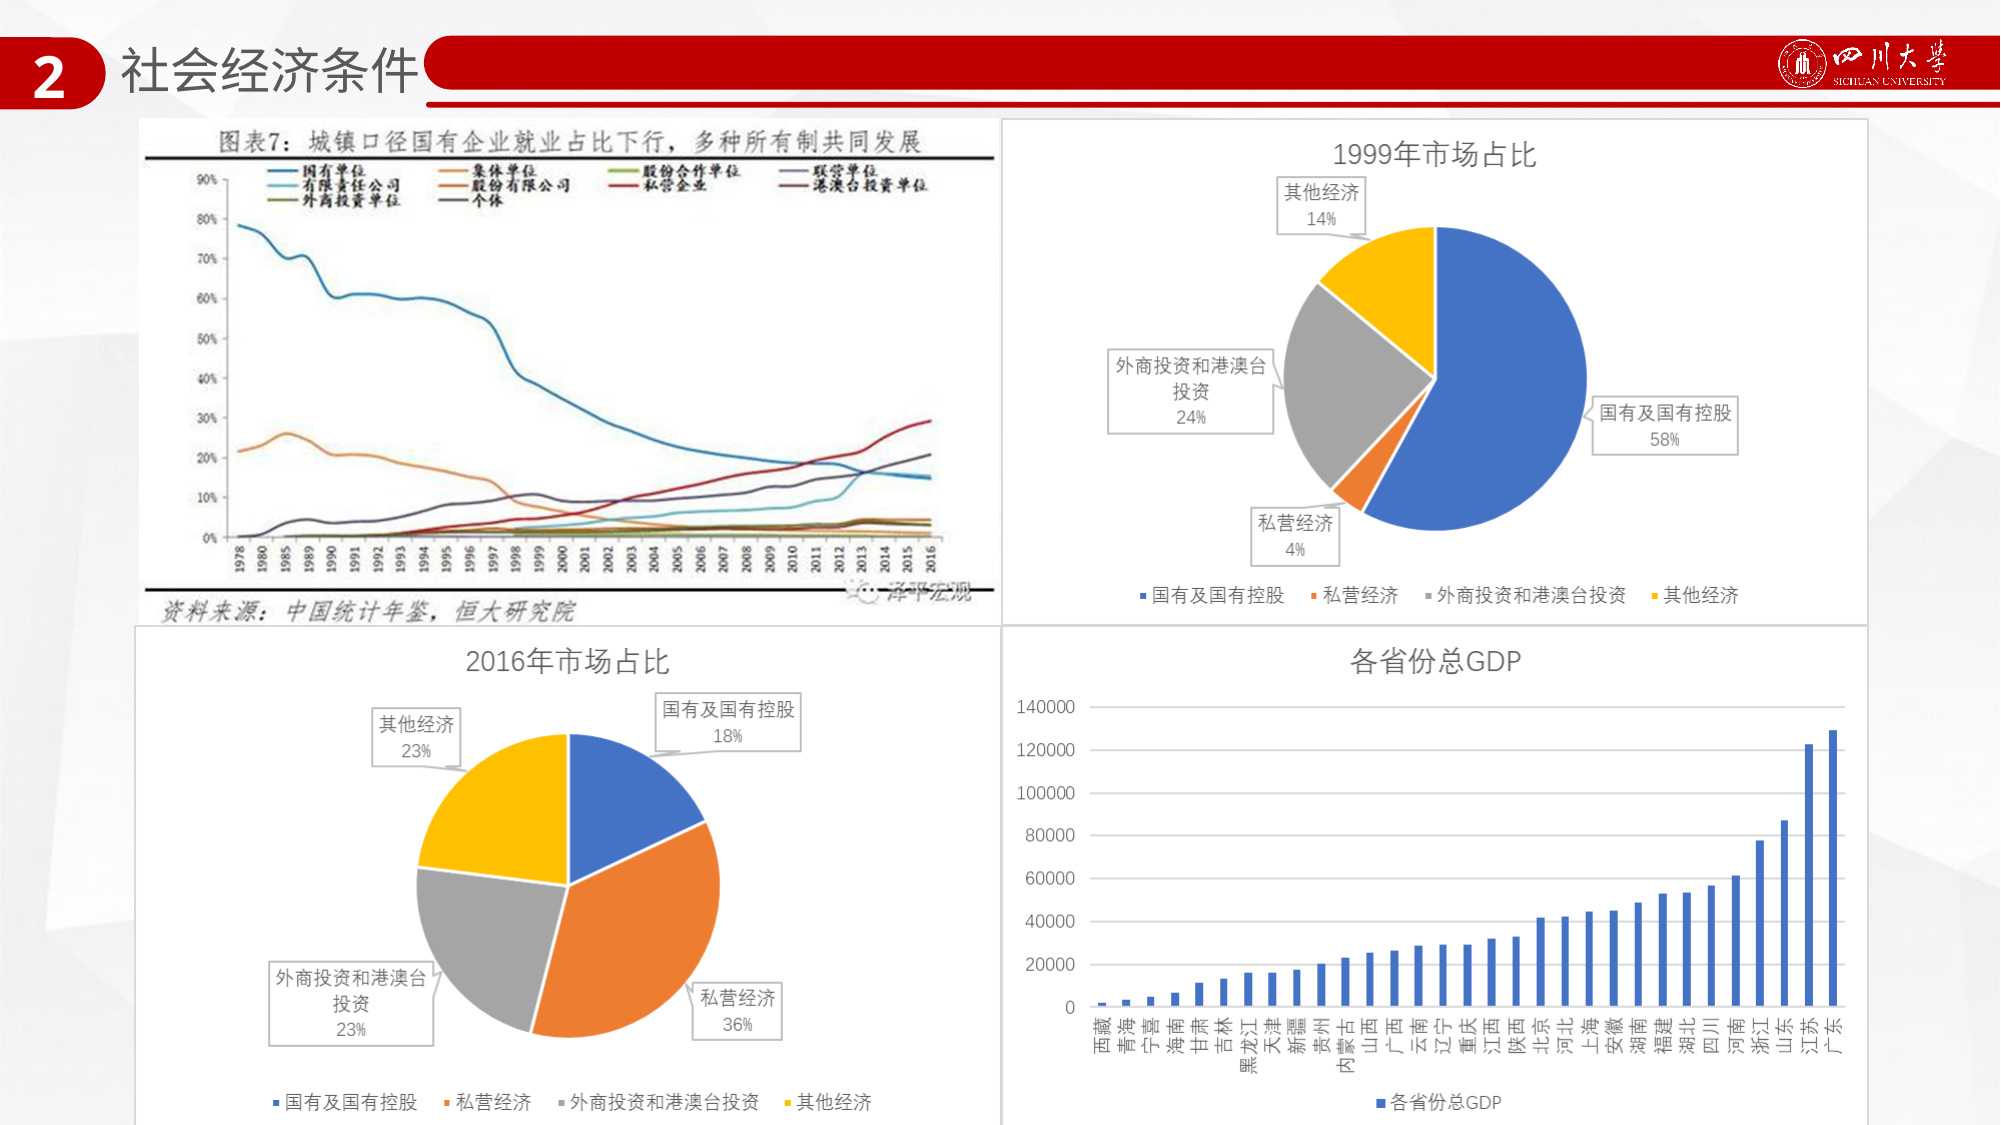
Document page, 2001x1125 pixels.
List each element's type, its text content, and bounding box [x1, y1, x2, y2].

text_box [423, 35, 2000, 108]
text_box 社会经济条件 [105, 32, 436, 107]
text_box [0, 33, 106, 119]
picture [1778, 39, 1946, 88]
picture [0, 0, 2001, 1125]
